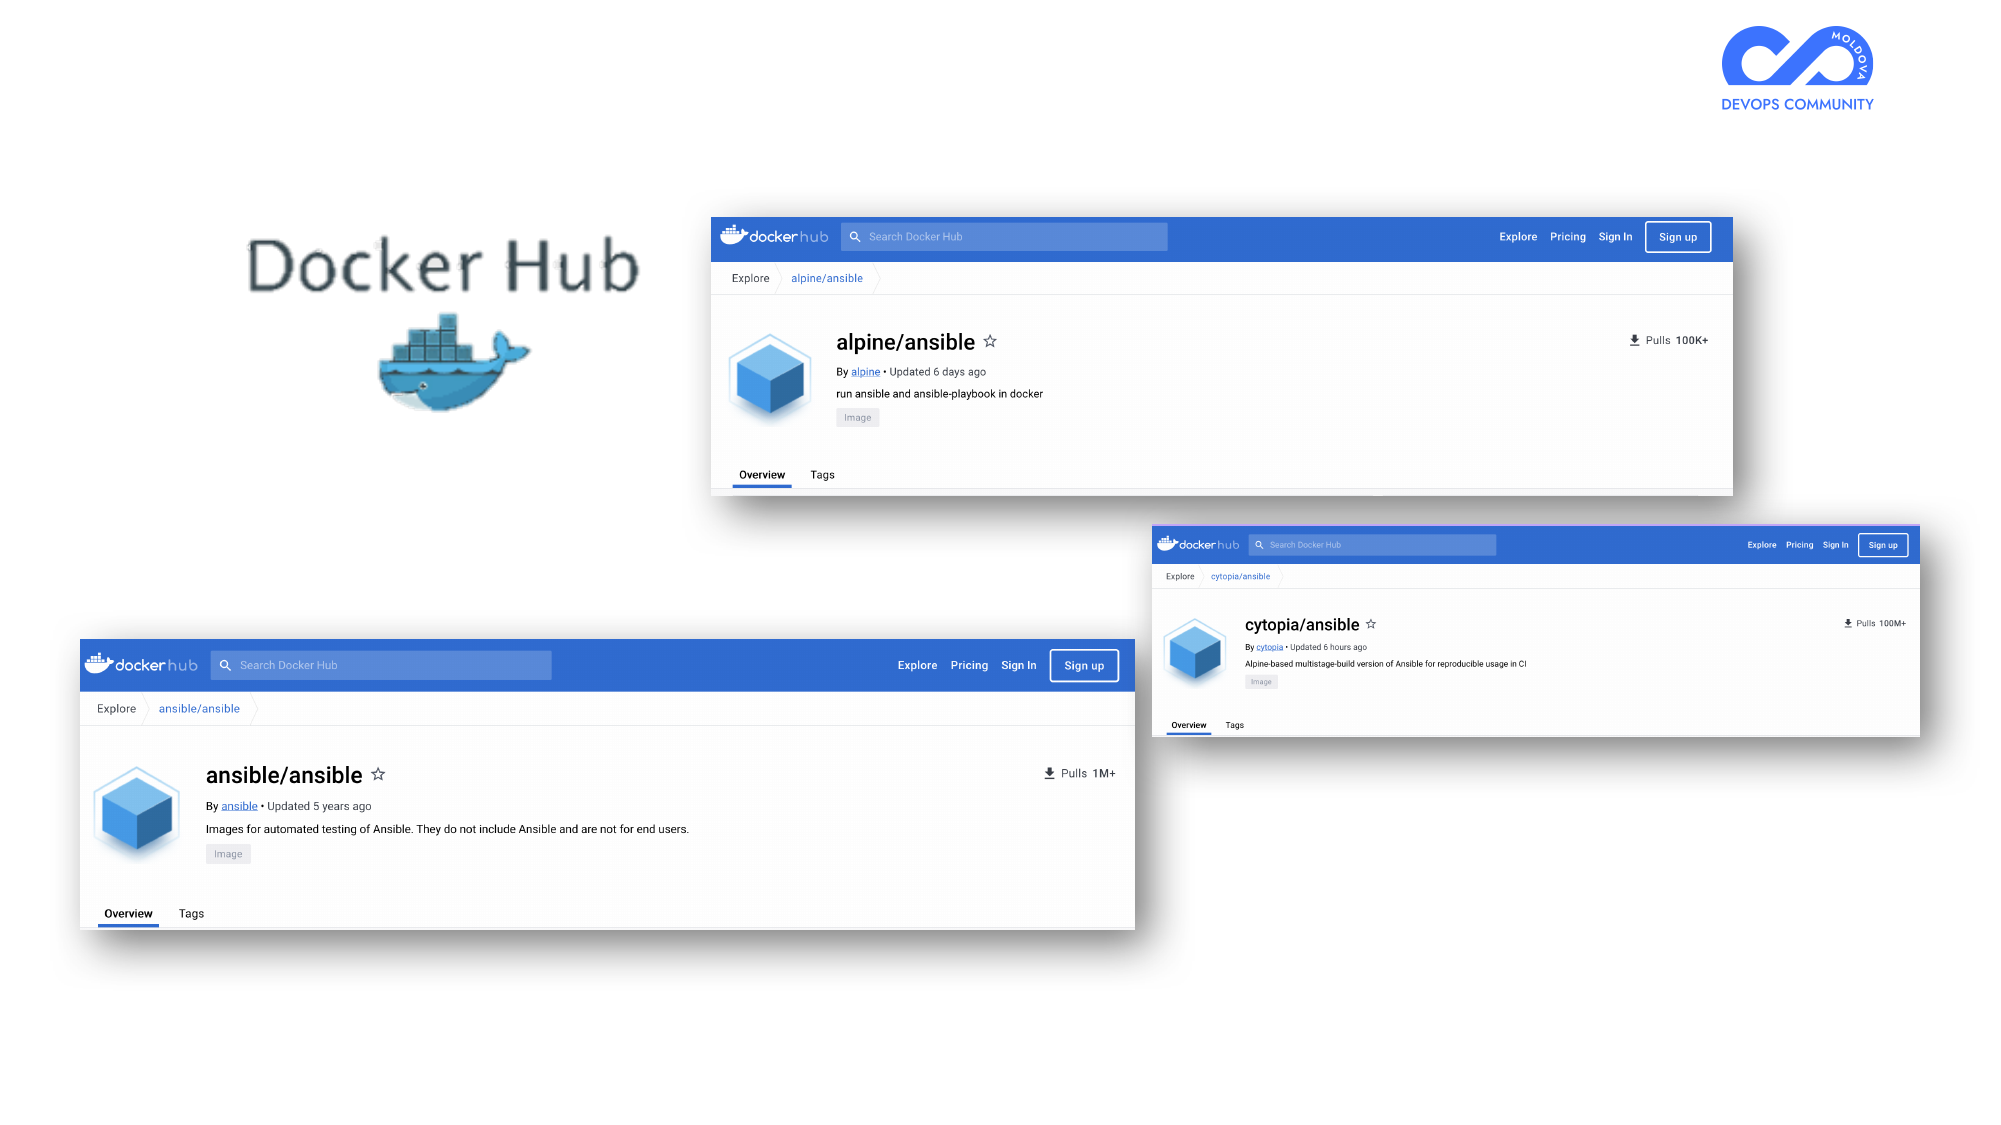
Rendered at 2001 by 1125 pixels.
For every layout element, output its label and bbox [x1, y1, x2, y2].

picture [80, 639, 1135, 930]
picture [1722, 26, 1874, 110]
picture [1152, 524, 1920, 737]
picture [169, 189, 1733, 525]
